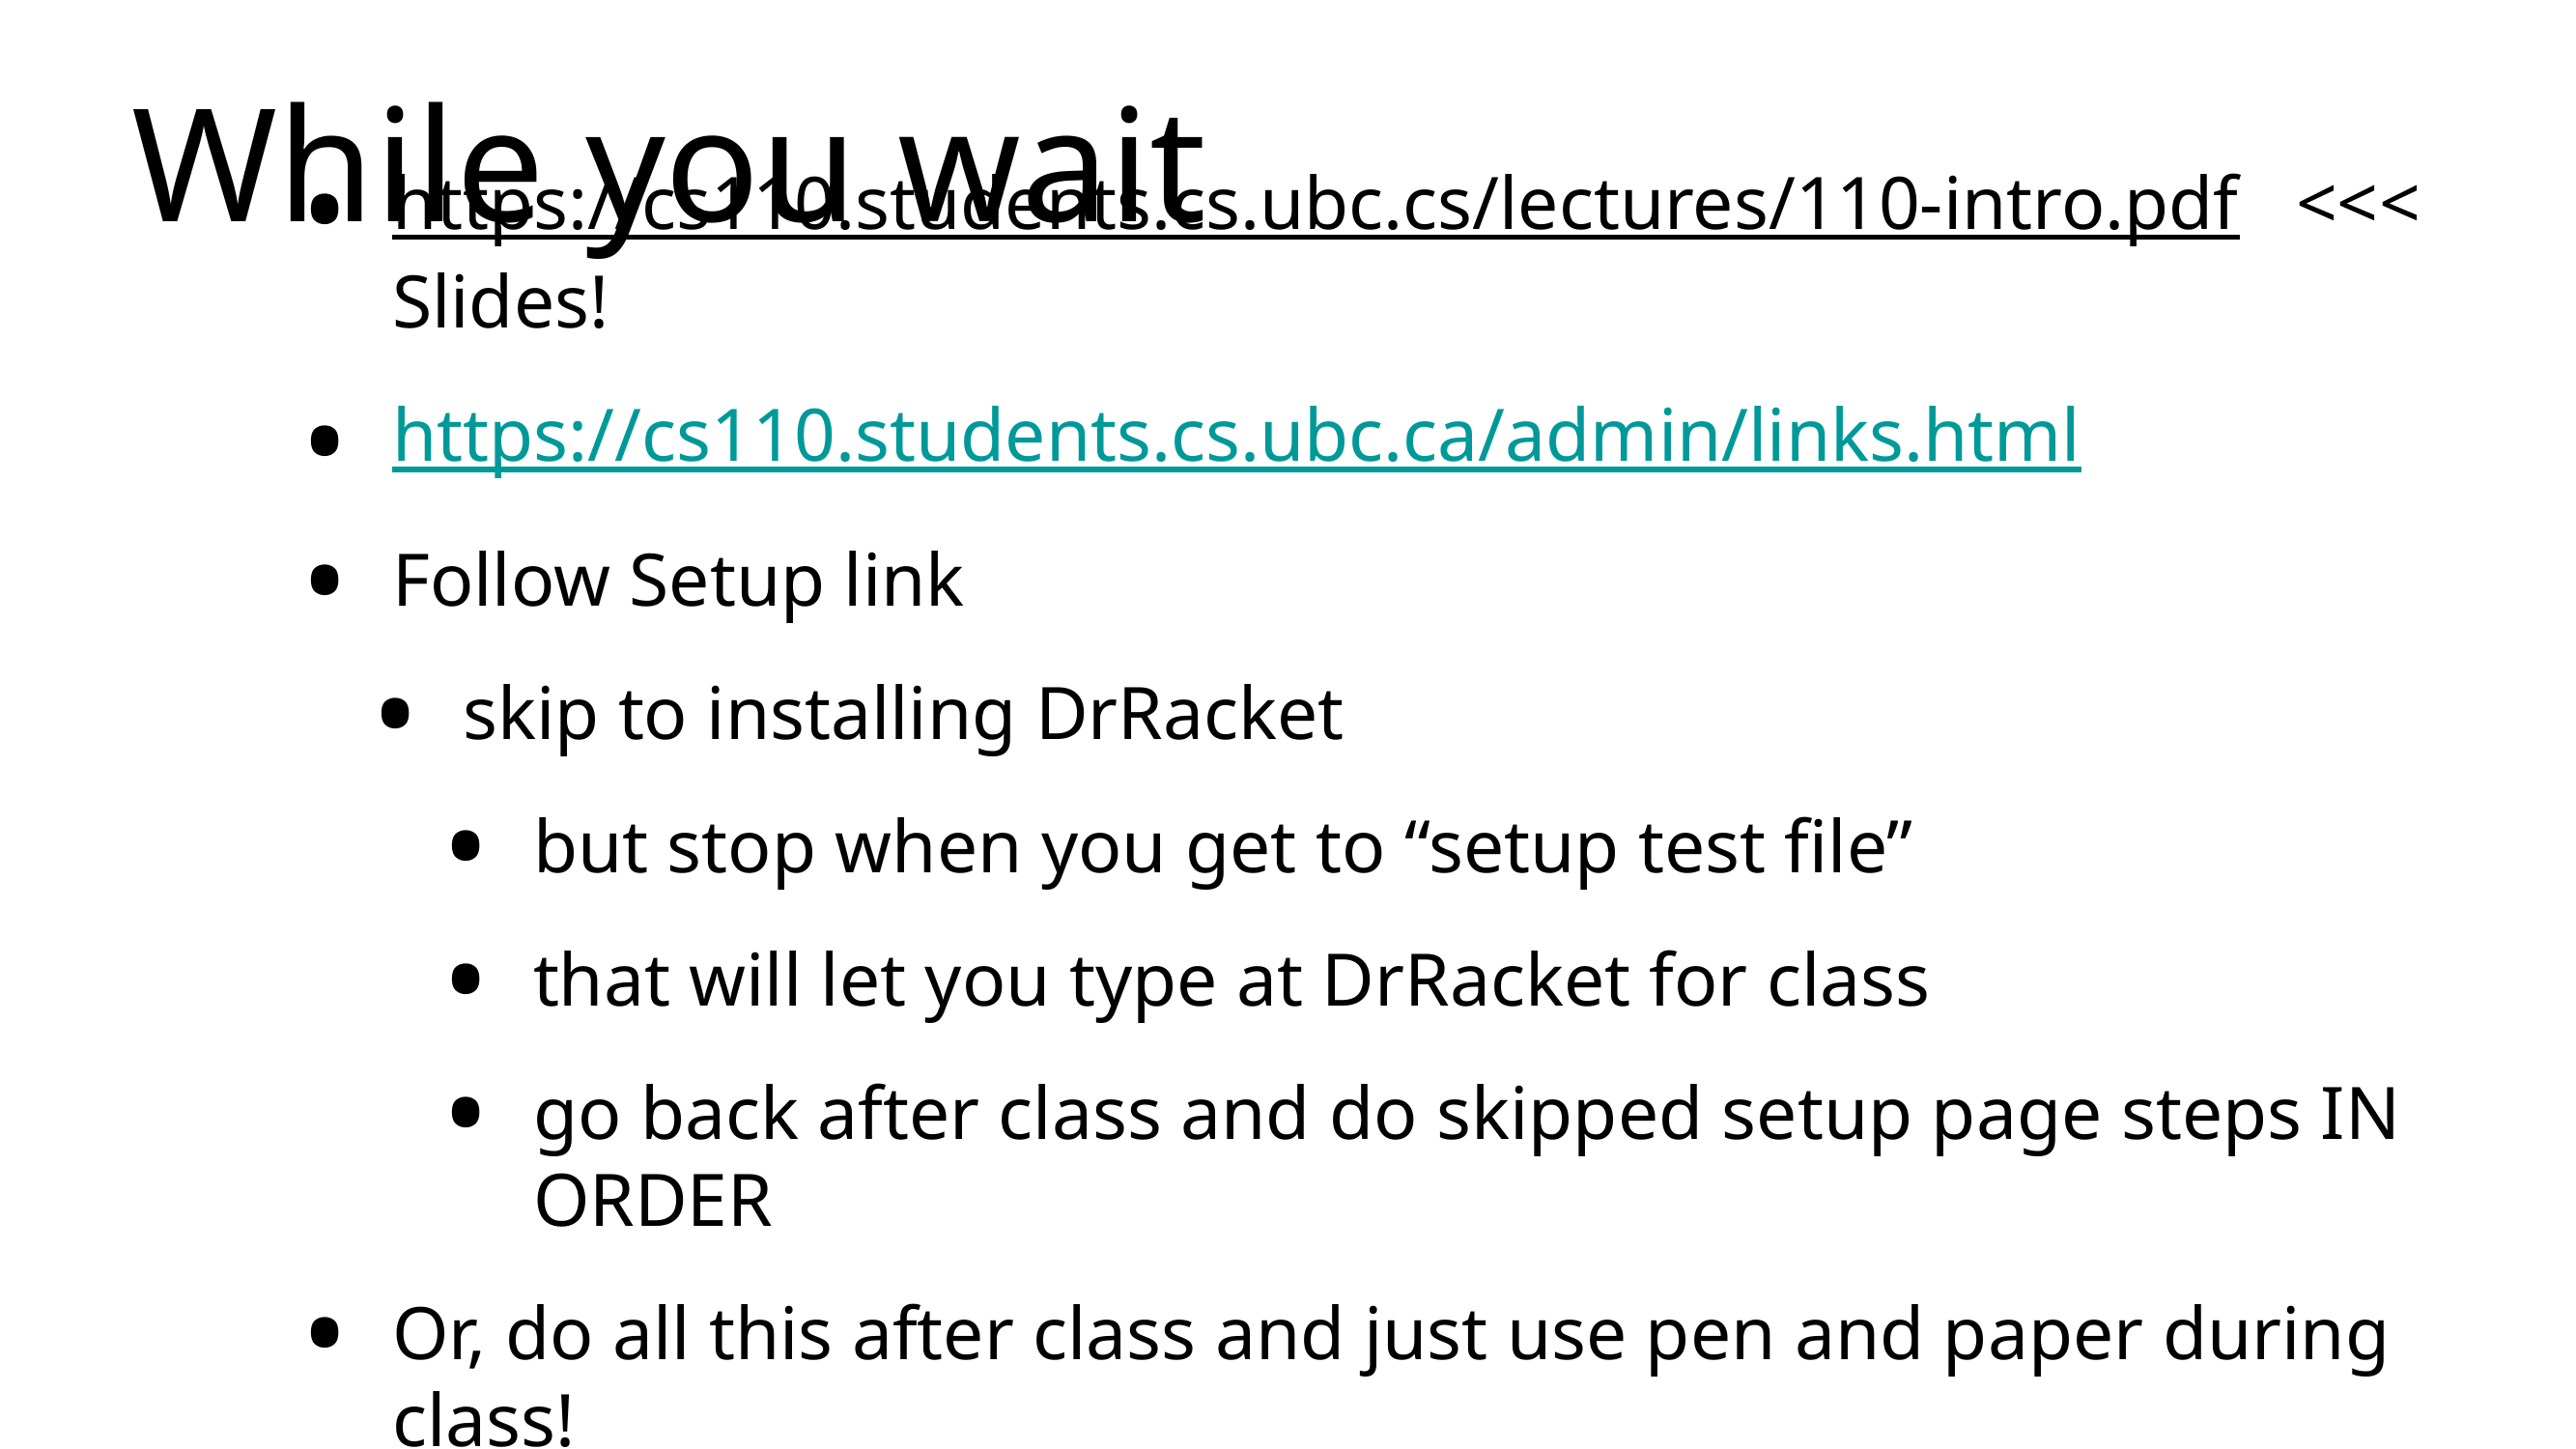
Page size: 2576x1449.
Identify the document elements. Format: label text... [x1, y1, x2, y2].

text_box https://cs110.students.cs.ubc.cs/lectures/110-intro.pdf <<< Slides! https://cs110.students.cs.ubc.ca/admin/links.html Follow Setup link skip to installing DrRacket but stop when you get to “setup test file” that will let you type at DrRacket for class go back after class and do skipped setup page steps IN ORDER Or, do all this after class and just use pen and paper during class! [251, 450, 2441, 1300]
title While you wait [124, 38, 2197, 280]
